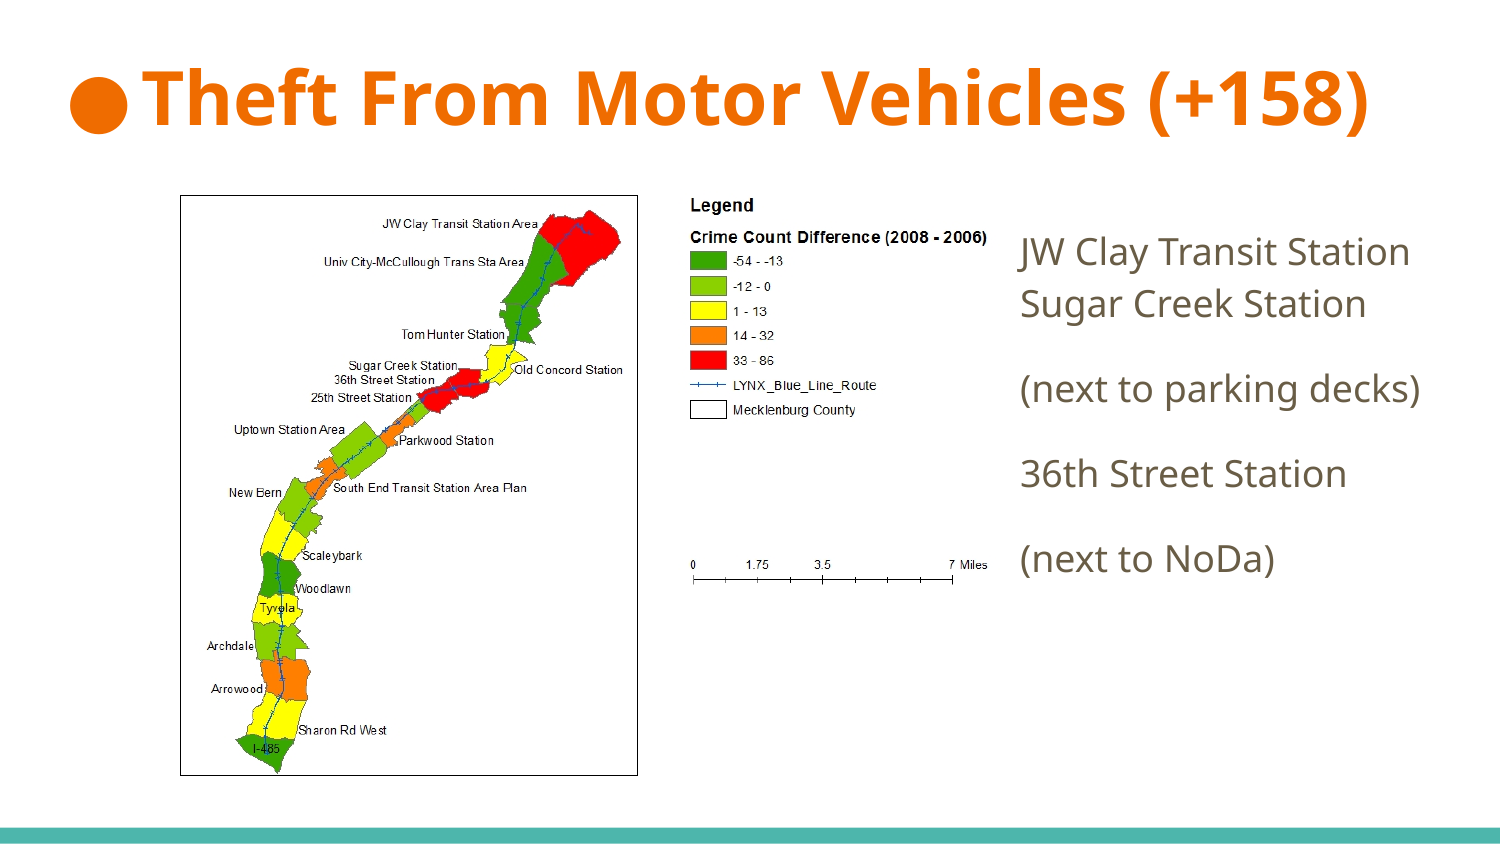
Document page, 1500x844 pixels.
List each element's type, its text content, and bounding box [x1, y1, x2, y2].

title Theft From Motor Vehicles (+158) [51, 35, 1449, 152]
picture [91, 188, 1058, 778]
list JW Clay Transit Station Sugar Creek Station (next to parking decks) 36th Street Station (next to NoDa) [1062, 206, 1460, 749]
